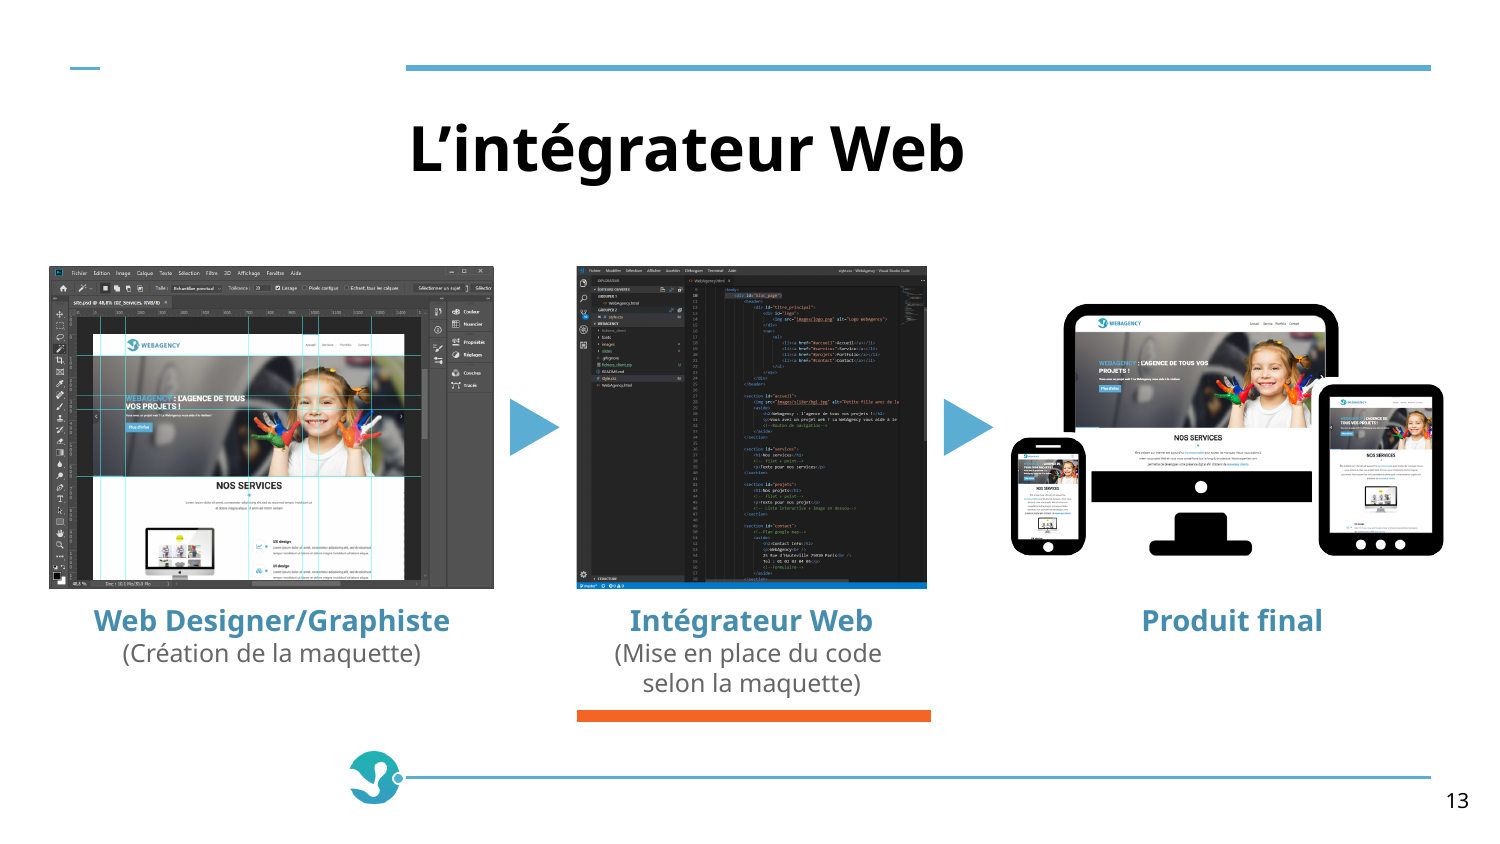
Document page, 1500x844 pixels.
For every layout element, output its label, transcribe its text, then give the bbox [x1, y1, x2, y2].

picture [1010, 291, 1455, 564]
slide_number ‹#› [1394, 769, 1484, 834]
picture [576, 266, 928, 589]
text_box [510, 398, 560, 456]
text_box Web Designer/Graphiste (Création de la maquette) [50, 596, 495, 692]
text_box [943, 398, 994, 456]
title L’intégrateur Web [393, 94, 1431, 199]
text_box Produit final [1057, 587, 1408, 692]
picture [342, 751, 407, 804]
picture [48, 266, 494, 589]
text_box Intégrateur Web (Mise en place du code selon la maquette) [576, 596, 927, 692]
